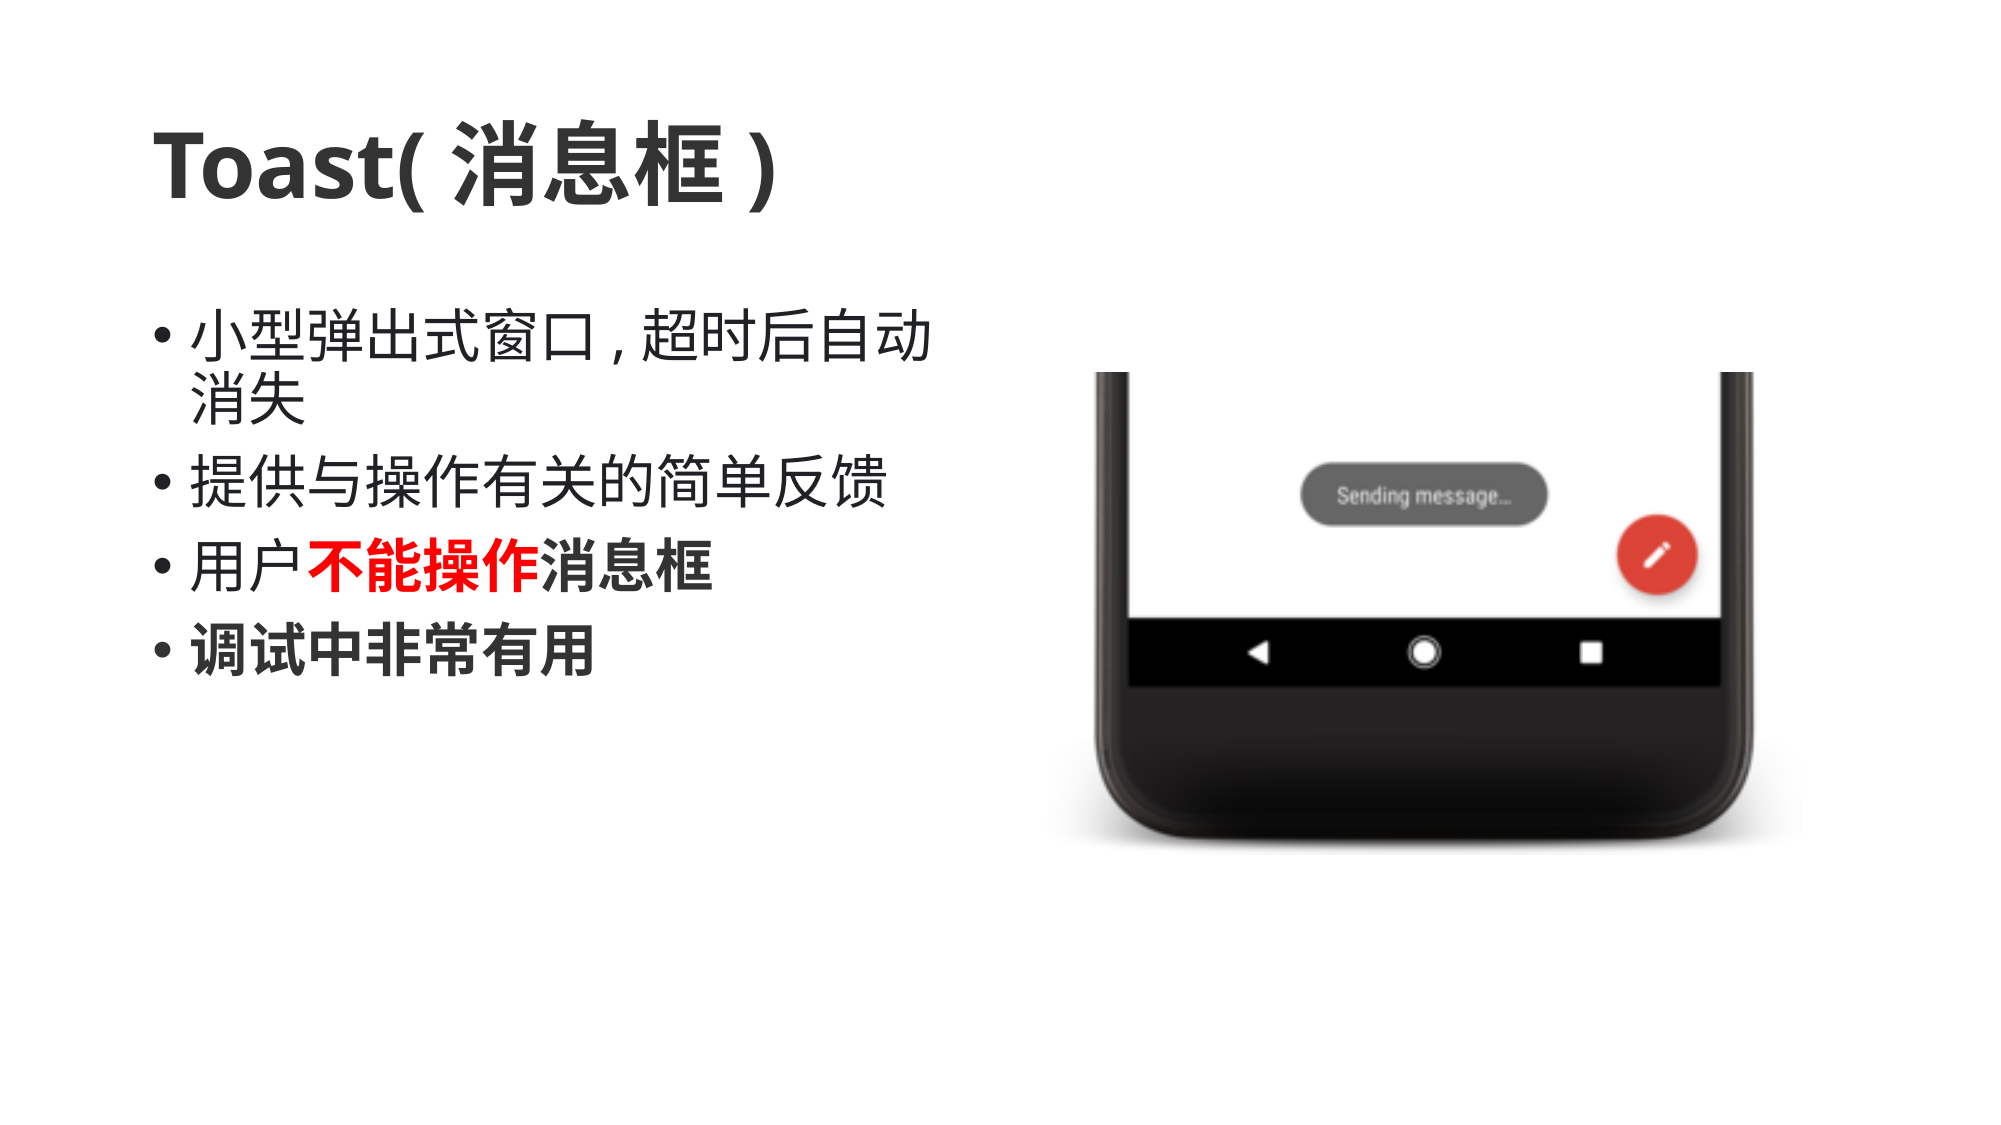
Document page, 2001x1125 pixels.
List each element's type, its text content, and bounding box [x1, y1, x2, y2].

list 小型弹出式窗口,超时后自动消失 提供与操作有关的简单反馈 用户不能操作消息框 调试中非常有用 [137, 299, 953, 1014]
picture [1047, 372, 1802, 855]
title Toast(消息框) [137, 59, 1863, 278]
